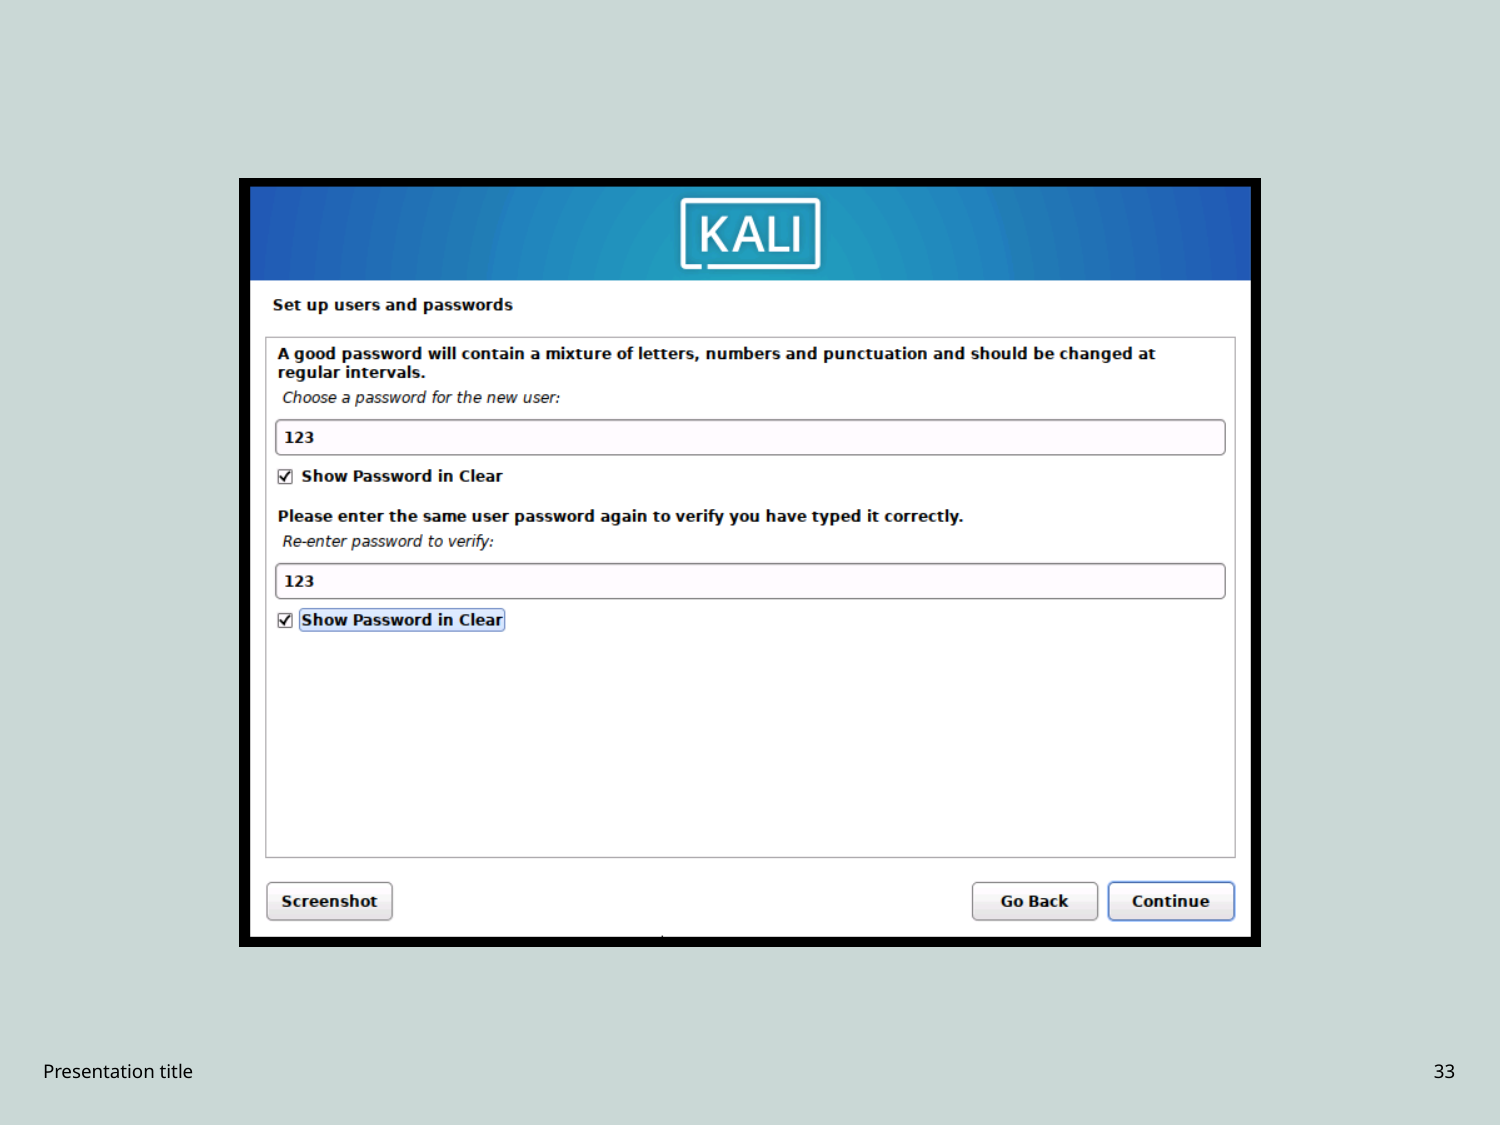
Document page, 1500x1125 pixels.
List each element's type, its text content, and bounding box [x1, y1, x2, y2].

footer Presentation title [28, 1042, 535, 1103]
slide_number 33 [1132, 1042, 1471, 1103]
picture [239, 178, 1261, 947]
